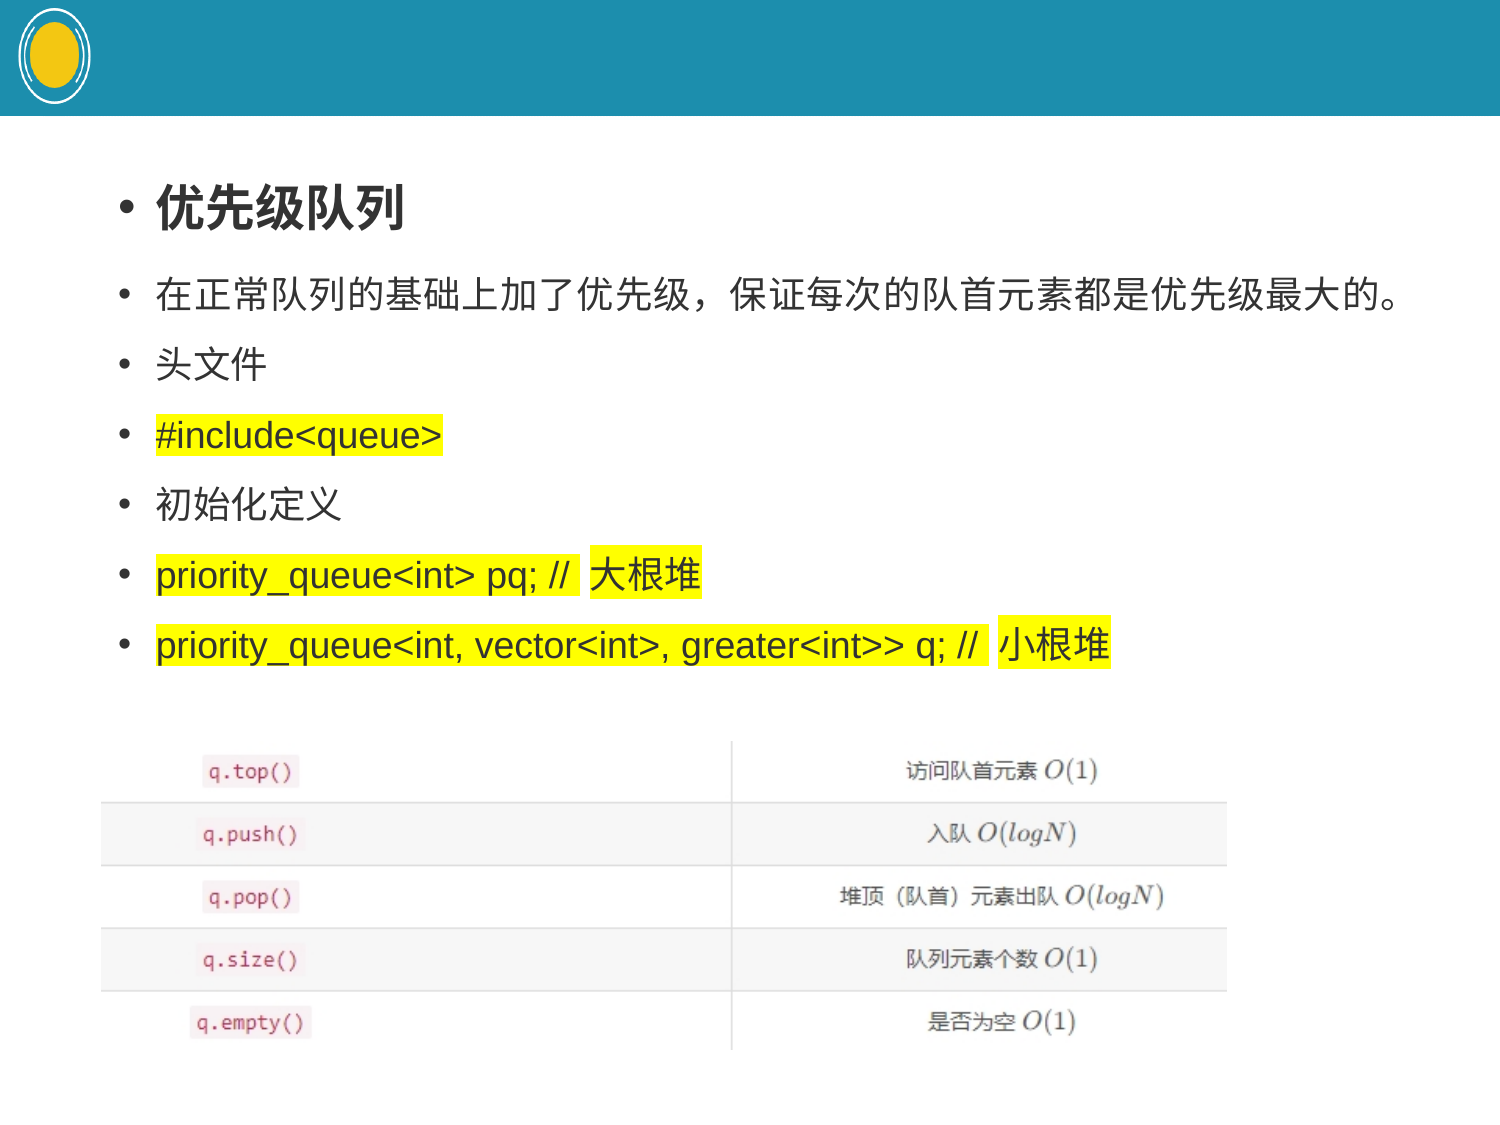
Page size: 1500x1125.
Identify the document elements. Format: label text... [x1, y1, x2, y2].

picture [0, 0, 1500, 1125]
list 优先级队列 在正常队列的基础上加了优先级，保证每次的队首元素都是优先级最大的。 头文件 #include<queue> 初始化定义 priority_queue<int> pq; // 大根堆 priority_queue<int, vector<int>, greater<int>> q; // 小根堆 [103, 157, 1397, 1014]
